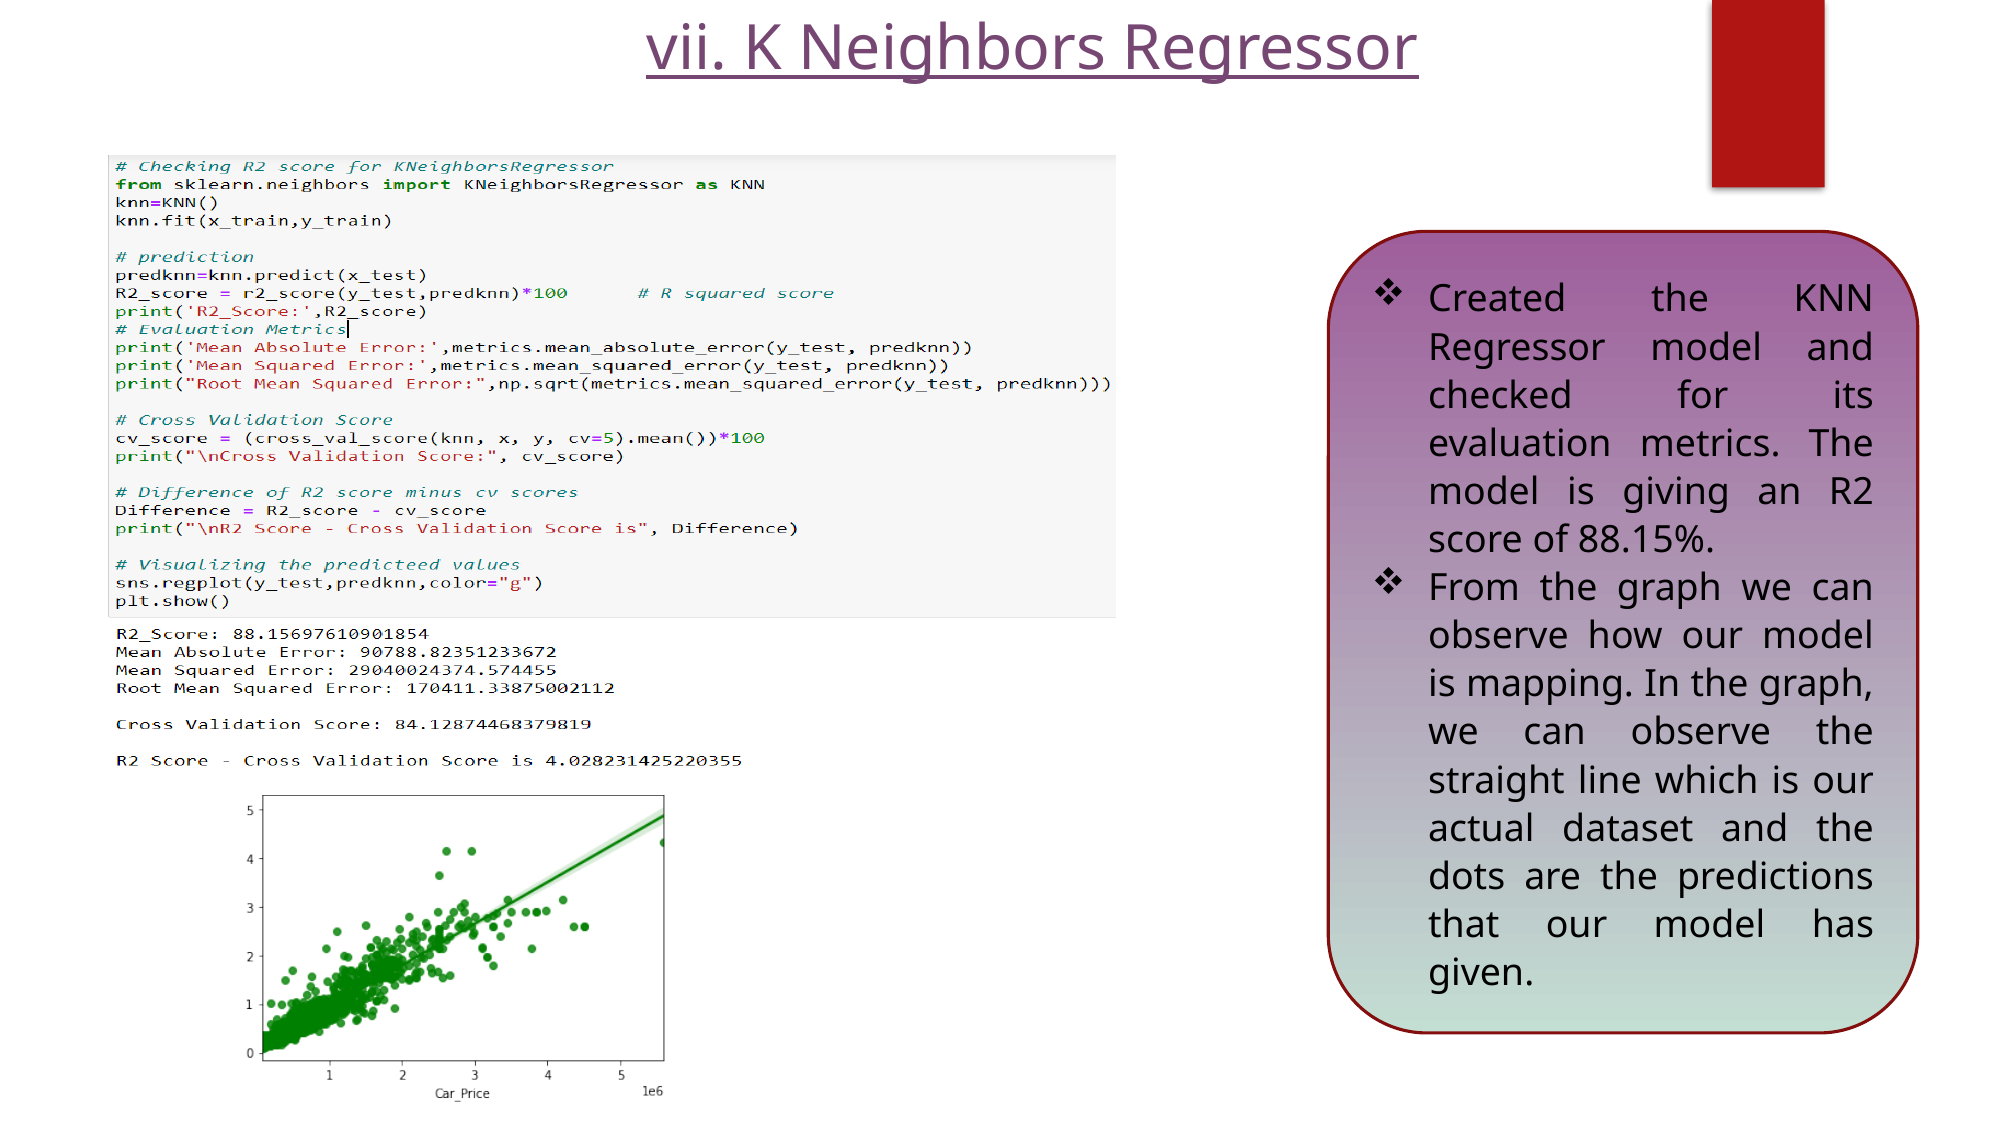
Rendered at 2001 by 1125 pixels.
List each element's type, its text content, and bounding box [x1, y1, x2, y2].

text_box Created the KNN Regressor model and checked for its evaluation metrics. The model is giving an R2 score of 88.15%. From the graph we can observe how our model is mapping. In the graph, we can observe the straight line which is our actual dataset and the dots are the predictions that our model has given. [1326, 229, 1920, 1035]
picture [237, 795, 672, 1108]
picture [108, 155, 1116, 769]
text_box vii. K Neighbors Regressor [268, 0, 1797, 90]
